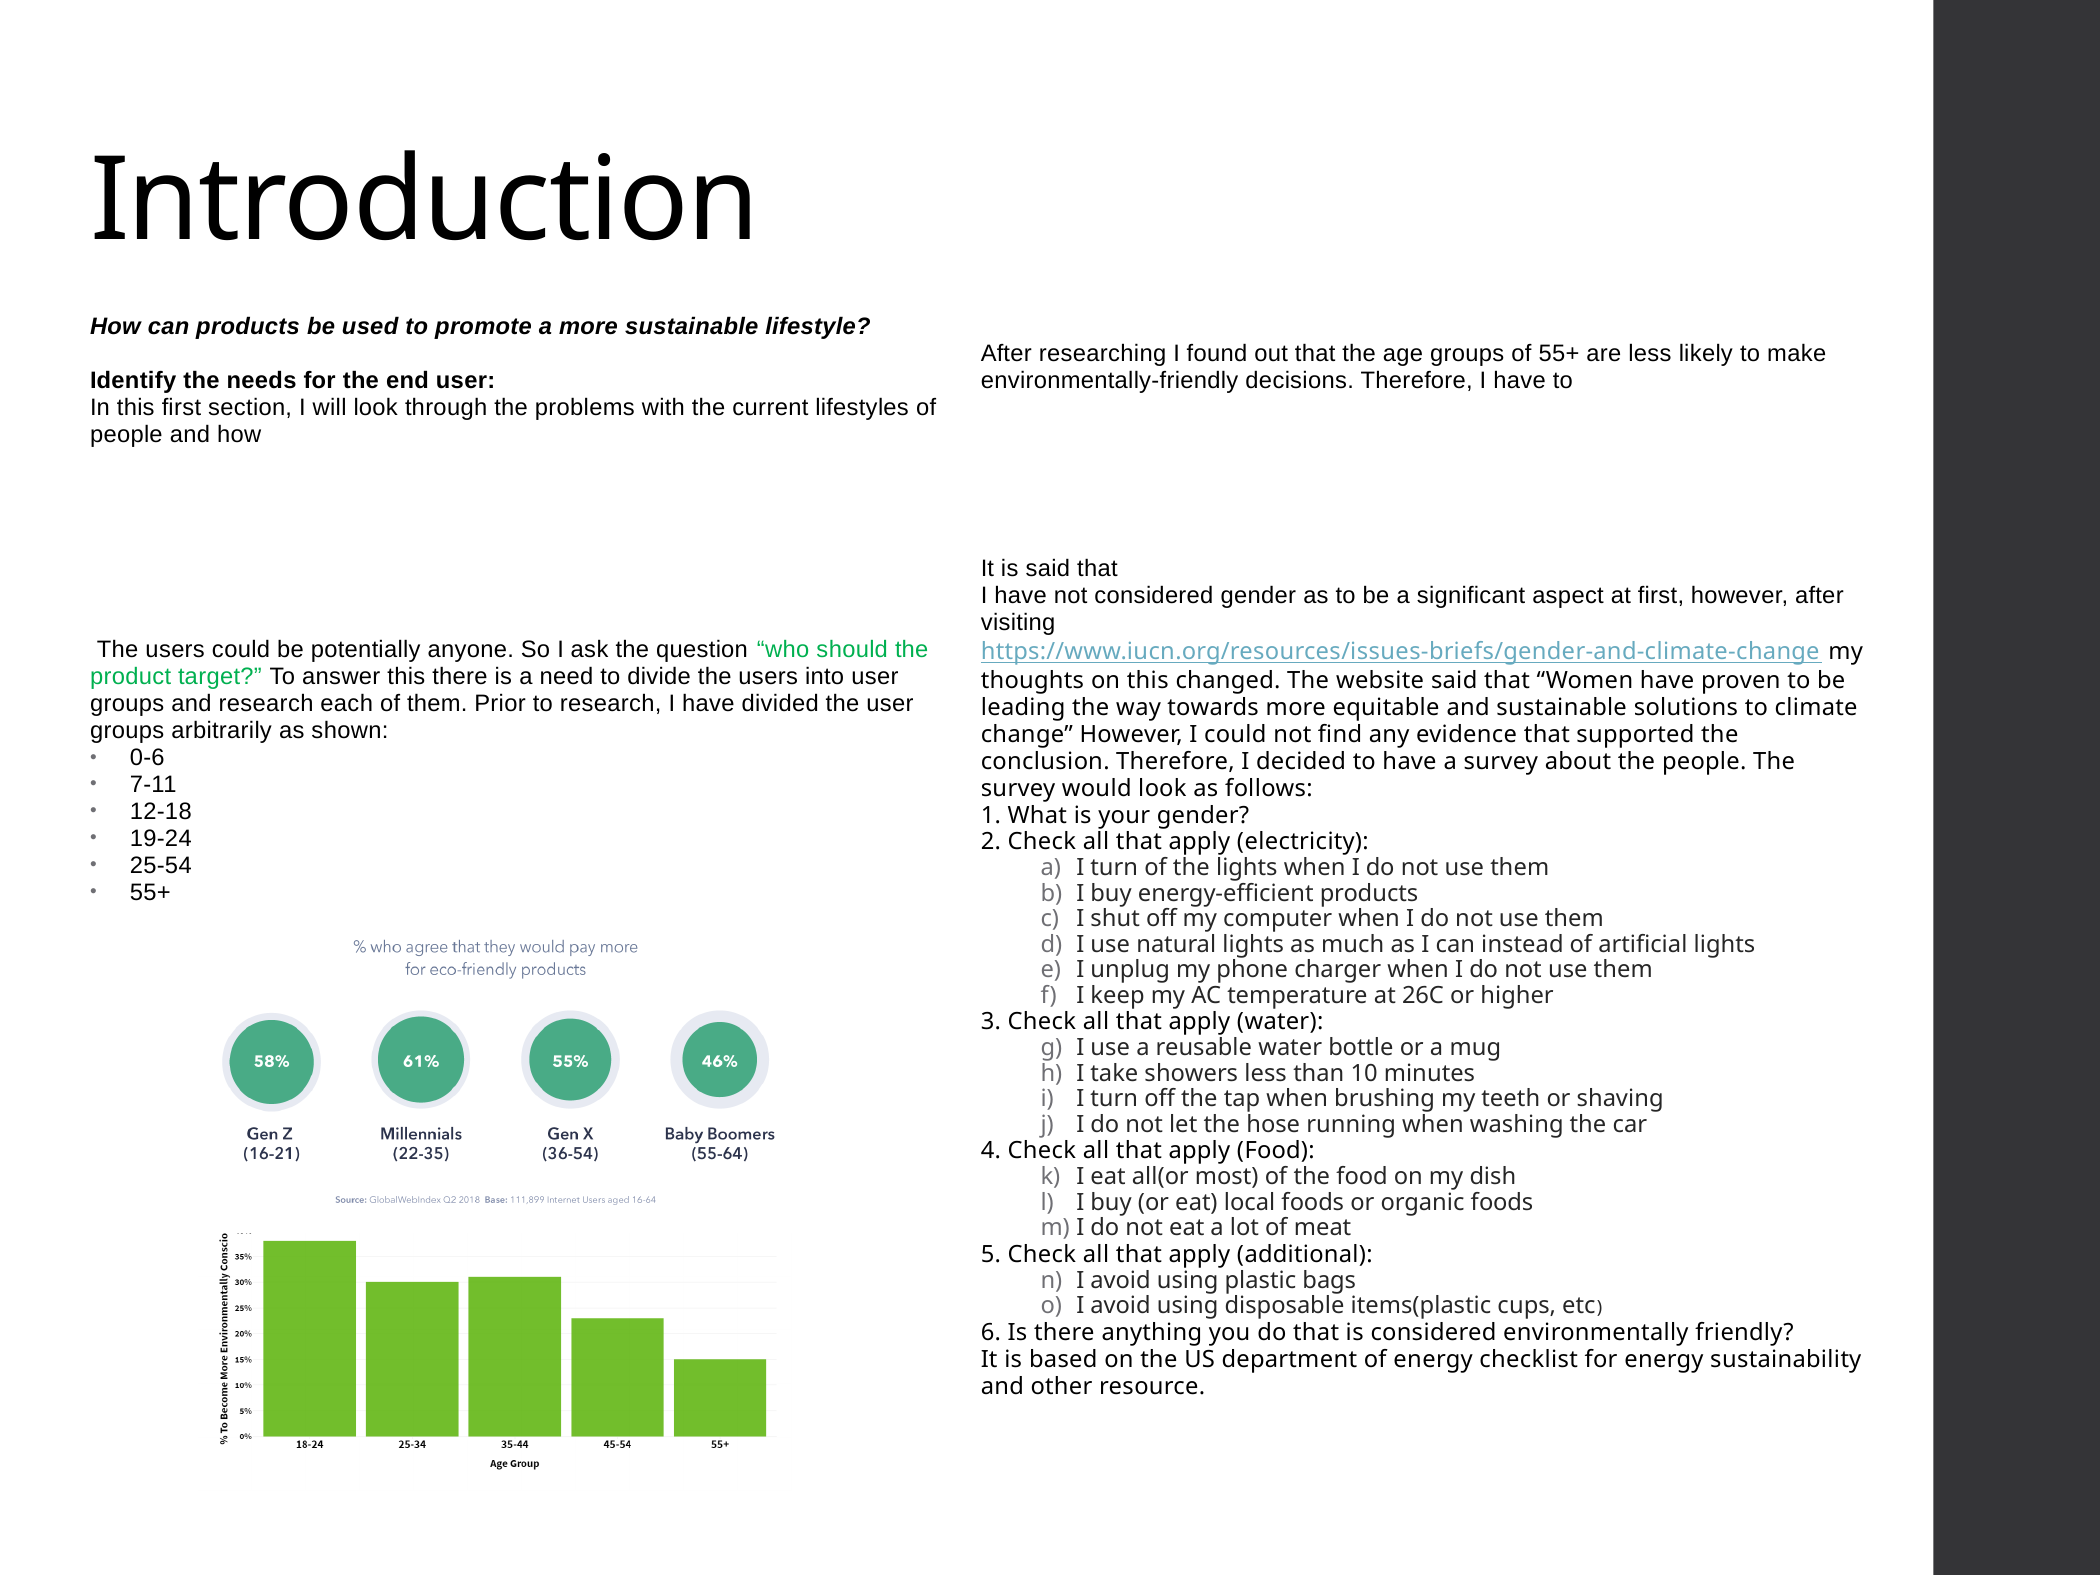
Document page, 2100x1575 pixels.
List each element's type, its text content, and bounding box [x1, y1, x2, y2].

picture [188, 906, 803, 1492]
list How can products be used to promote a more sustainable lifestyle? Identify the needs for the end user: In this first section, I will look through the problems with the current lifestyles of people and how The users could be potentially anyone. So I ask the question “who should the product target?” To answer this there is a need to divide the users into user groups and research each of them. Prior to research, I have divided the user groups arbitrarily as shown: 0-6 7-11 12-18 19-24 25-54 55+ After researching I found out that the age groups of 55+ are less likely to make environmentally-friendly decisions. Therefore, I have to It is said that I have not considered gender as to be a significant aspect at first, however, after visiting https://www.iucn.org/resources/issues-briefs/gender-and-climate-change my thoughts on this changed. The website said that “Women have proven to be leading the way towards more equitable and sustainable solutions to climate change” However, I could not find any evidence that supported the conclusion. Therefore, I decided to have a survey about the people. The survey would look as follows: 1. What is your gender? 2. Check all that apply (electricity): I turn of the lights when I do not use them I buy energy-efficient products I shut off my computer when I do not use them I use natural lights as much as I can instead of artificial lights I unplug my phone charger when I do not use them I keep my AC temperature at 26C or higher 3. Check all that apply (water): I use a reusable water bottle or a mug I take showers less than 10 minutes I turn off the tap when brushing my teeth or shaving I do not let the hose running when washing the car 4. Check all that apply (Food): I eat all(or most) of the food on my dish I buy (or eat) local foods or organic foods I do not eat a lot of meat 5. Check all that apply (additional): I avoid using plastic bags I avoid using disposable items(plastic cups, etc) 6. Is there anything you do that is considered environmentally friendly? It is based on the US department of energy checklist for energy sustainability and other resource. [75, 305, 1887, 1508]
title Introduction [75, 83, 1887, 273]
